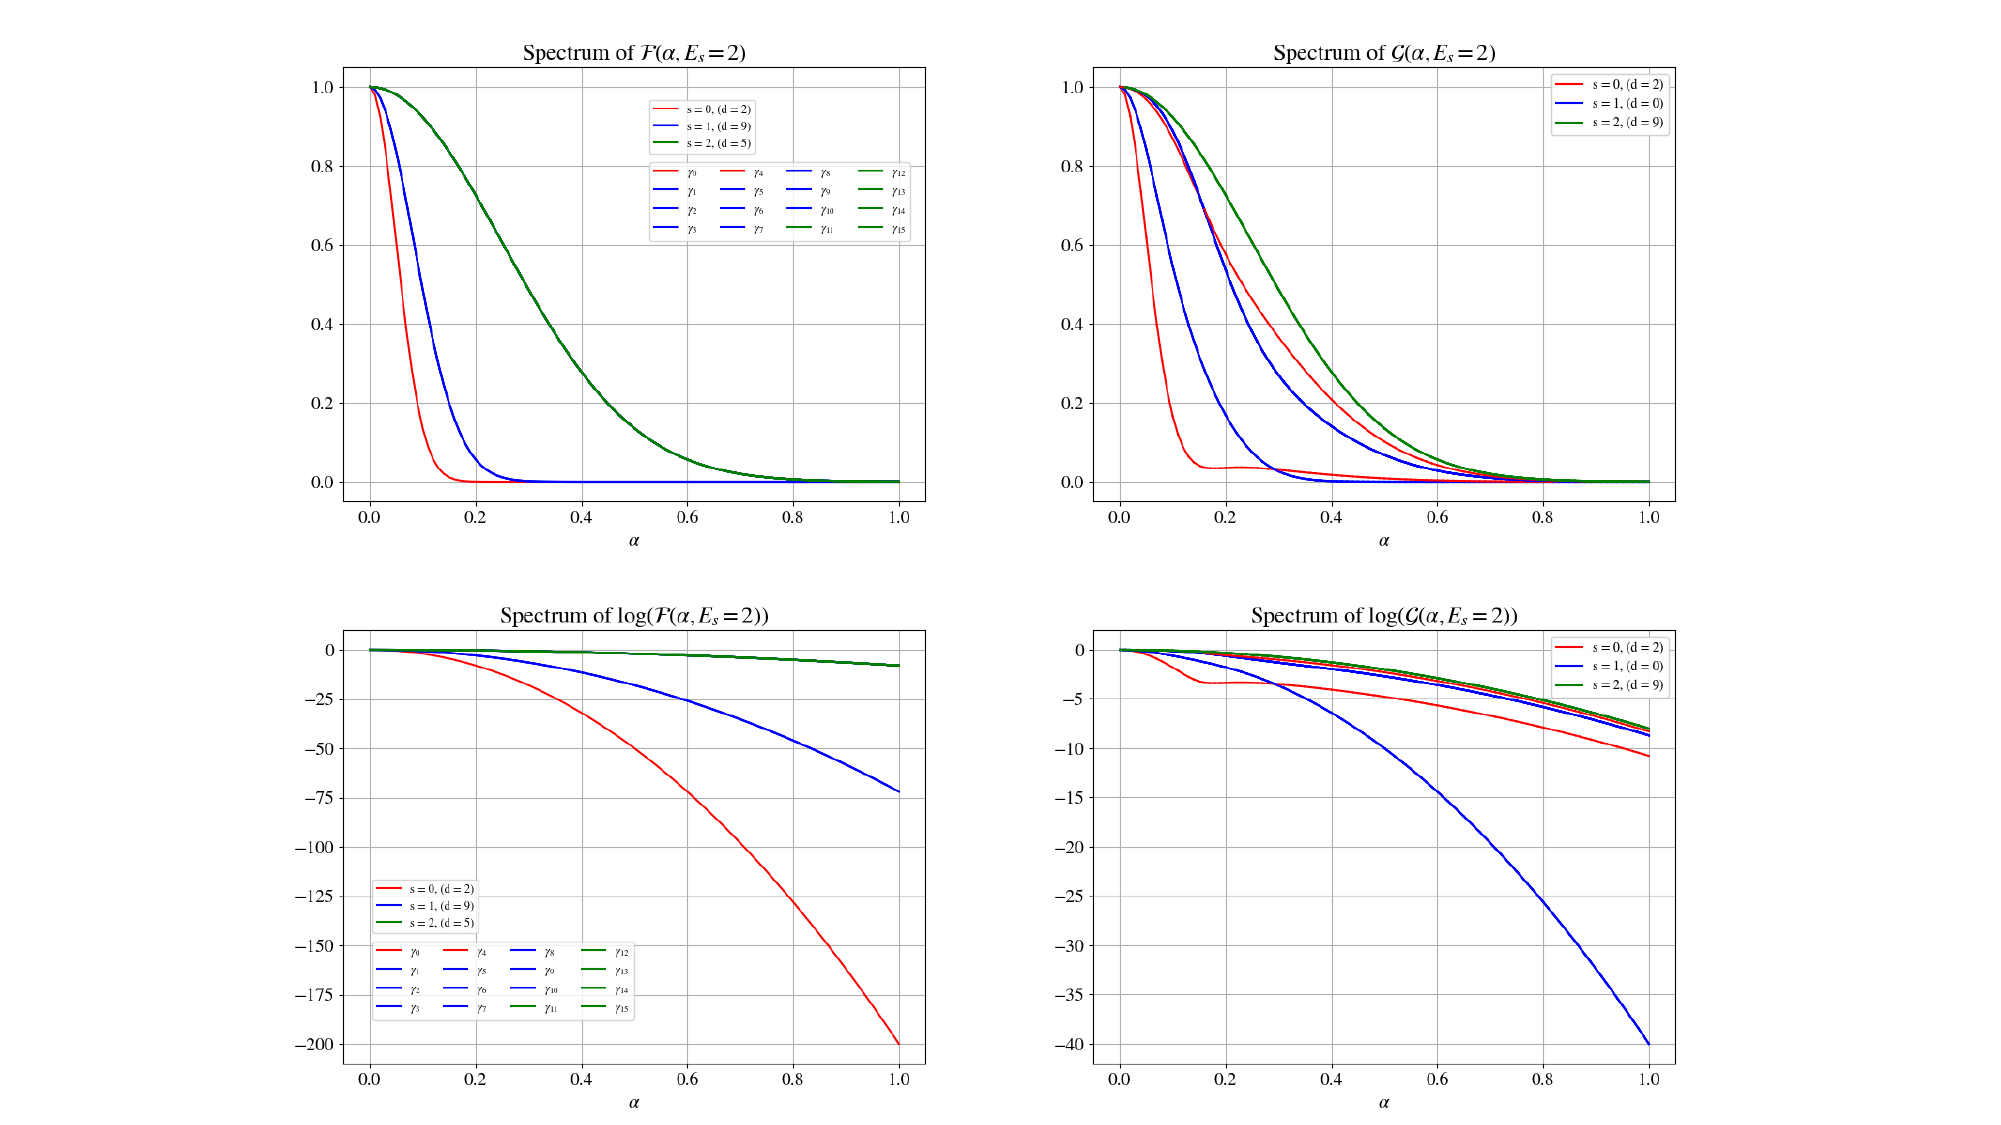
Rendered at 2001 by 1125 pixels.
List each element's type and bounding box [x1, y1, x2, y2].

picture [249, 0, 1751, 1125]
